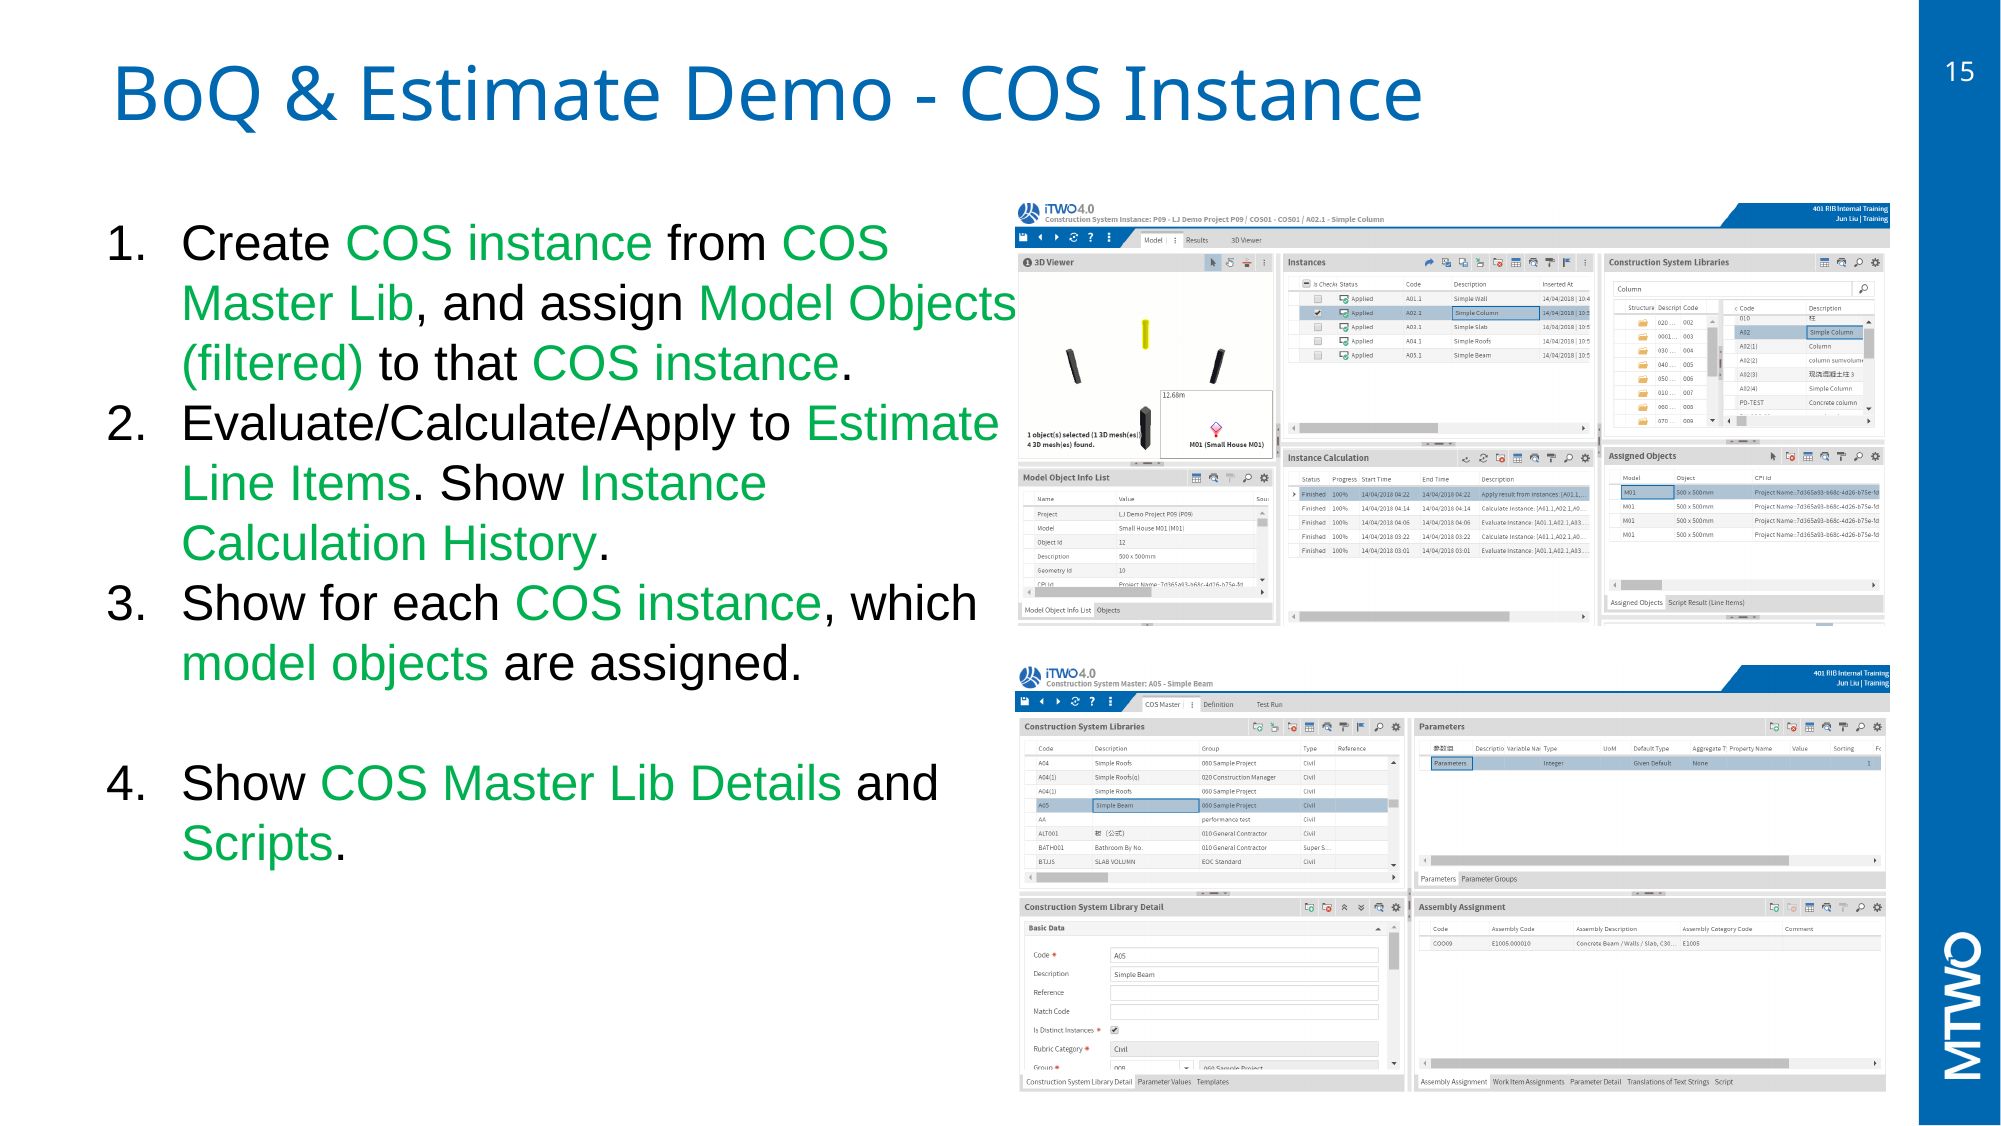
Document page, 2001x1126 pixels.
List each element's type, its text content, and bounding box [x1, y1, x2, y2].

title BoQ & Estimate Demo - COS Instance [91, 0, 1828, 146]
picture [1015, 202, 1890, 626]
text_box Create COS instance from COS Master Lib, and assign Model Objects (filtered) to that COS instance. Evaluate/Calculate/Apply to Estimate Line Items. Show Instance Calculation History. Show for each COS instance, which model objects are assigned. Show COS Master Lib Details and Scripts. [91, 203, 1033, 928]
picture [1015, 665, 1891, 1092]
slide_number 15 [1918, 35, 2001, 111]
